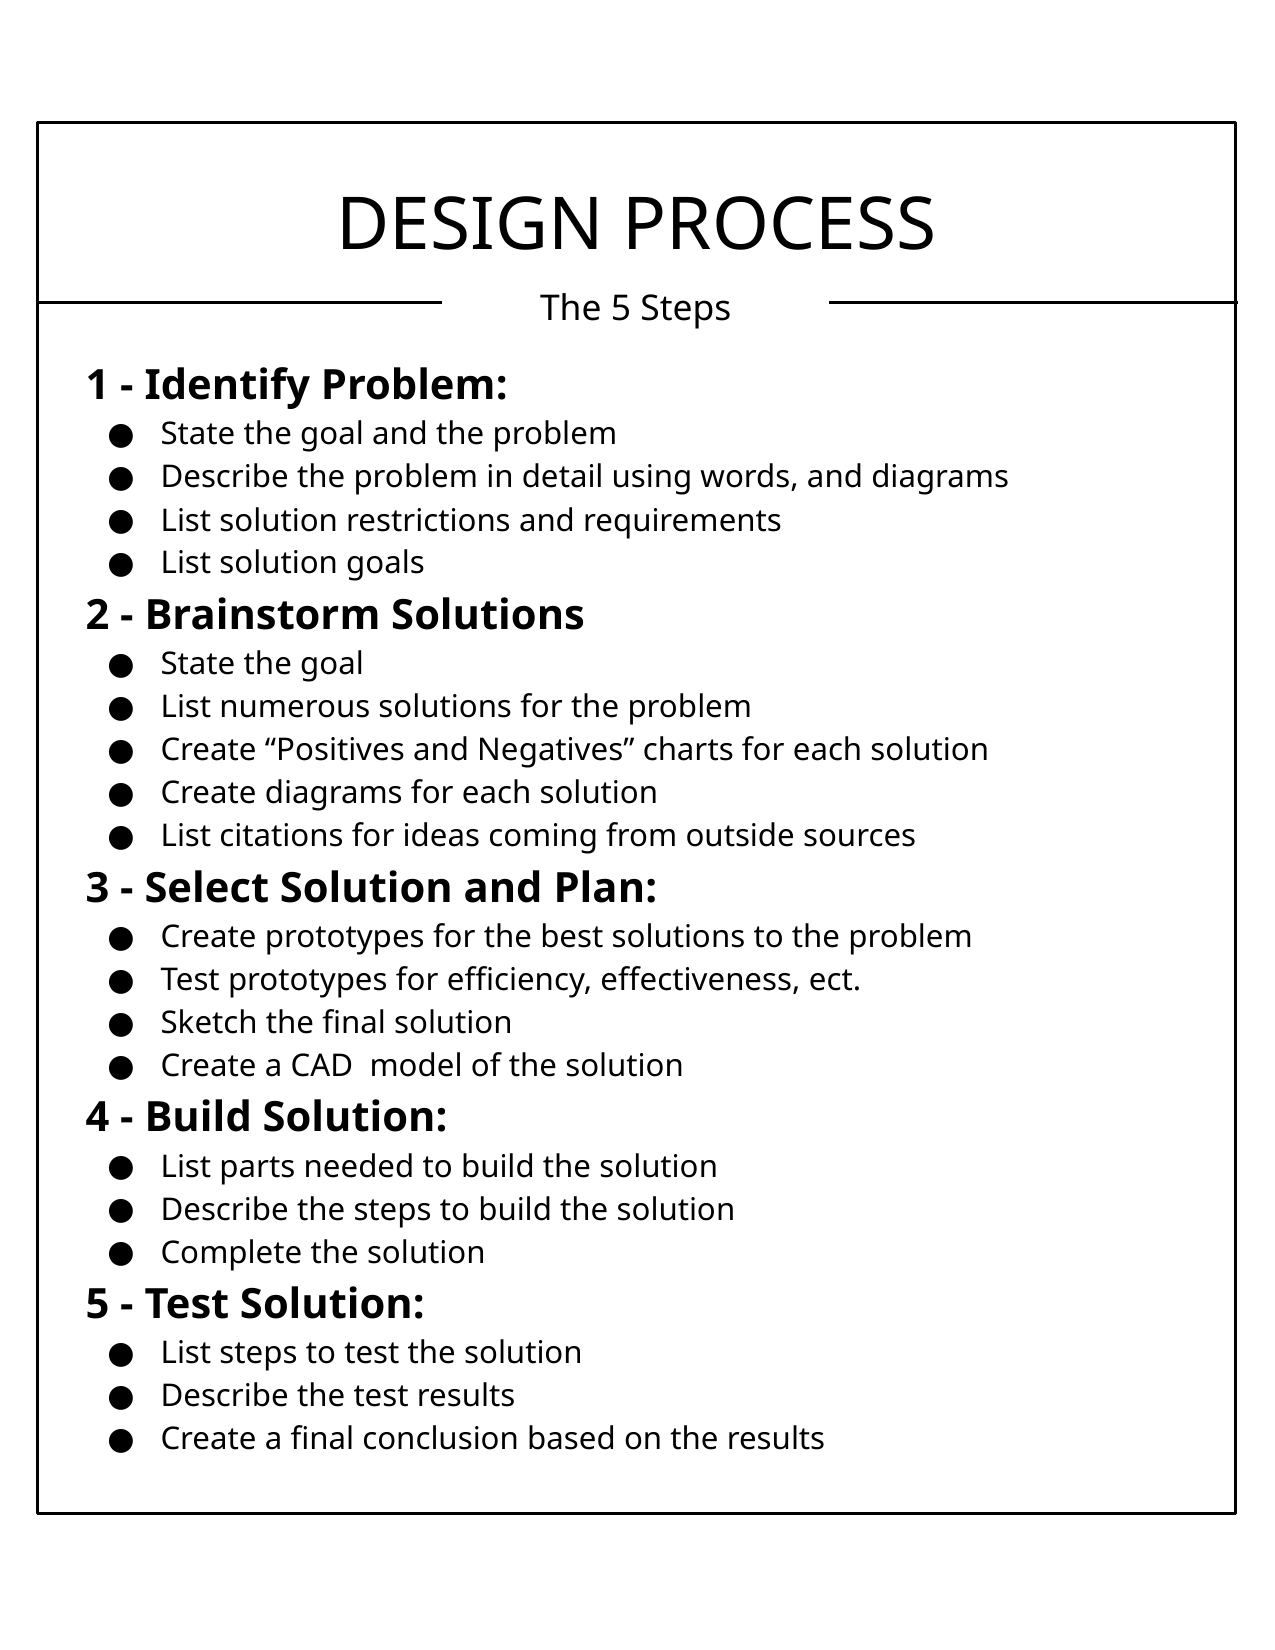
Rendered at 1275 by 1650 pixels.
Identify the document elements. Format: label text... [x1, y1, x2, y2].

text_box [37, 309, 1236, 1514]
text_box 1 - Identify Problem: State the goal and the problem Describe the problem in detail using words, and diagrams List solution restrictions and requirements List solution goals 2 - Brainstorm Solutions State the goal List numerous solutions for the problem Create “Positives and Negatives” charts for each solution Create diagrams for each solution List citations for ideas coming from outside sources 3 - Select Solution and Plan: Create prototypes for the best solutions to the problem Test prototypes for efficiency, effectiveness, ect. Sketch the final solution Create a CAD model of the solution 4 - Build Solution: List parts needed to build the solution Describe the steps to build the solution Complete the solution 5 - Test Solution: List steps to test the solution Describe the test results Create a final conclusion based on the results [70, 335, 1201, 1482]
text_box [37, 122, 1236, 301]
text_box The 5 Steps [442, 273, 830, 332]
text_box DESIGN PROCESS [218, 124, 1055, 301]
